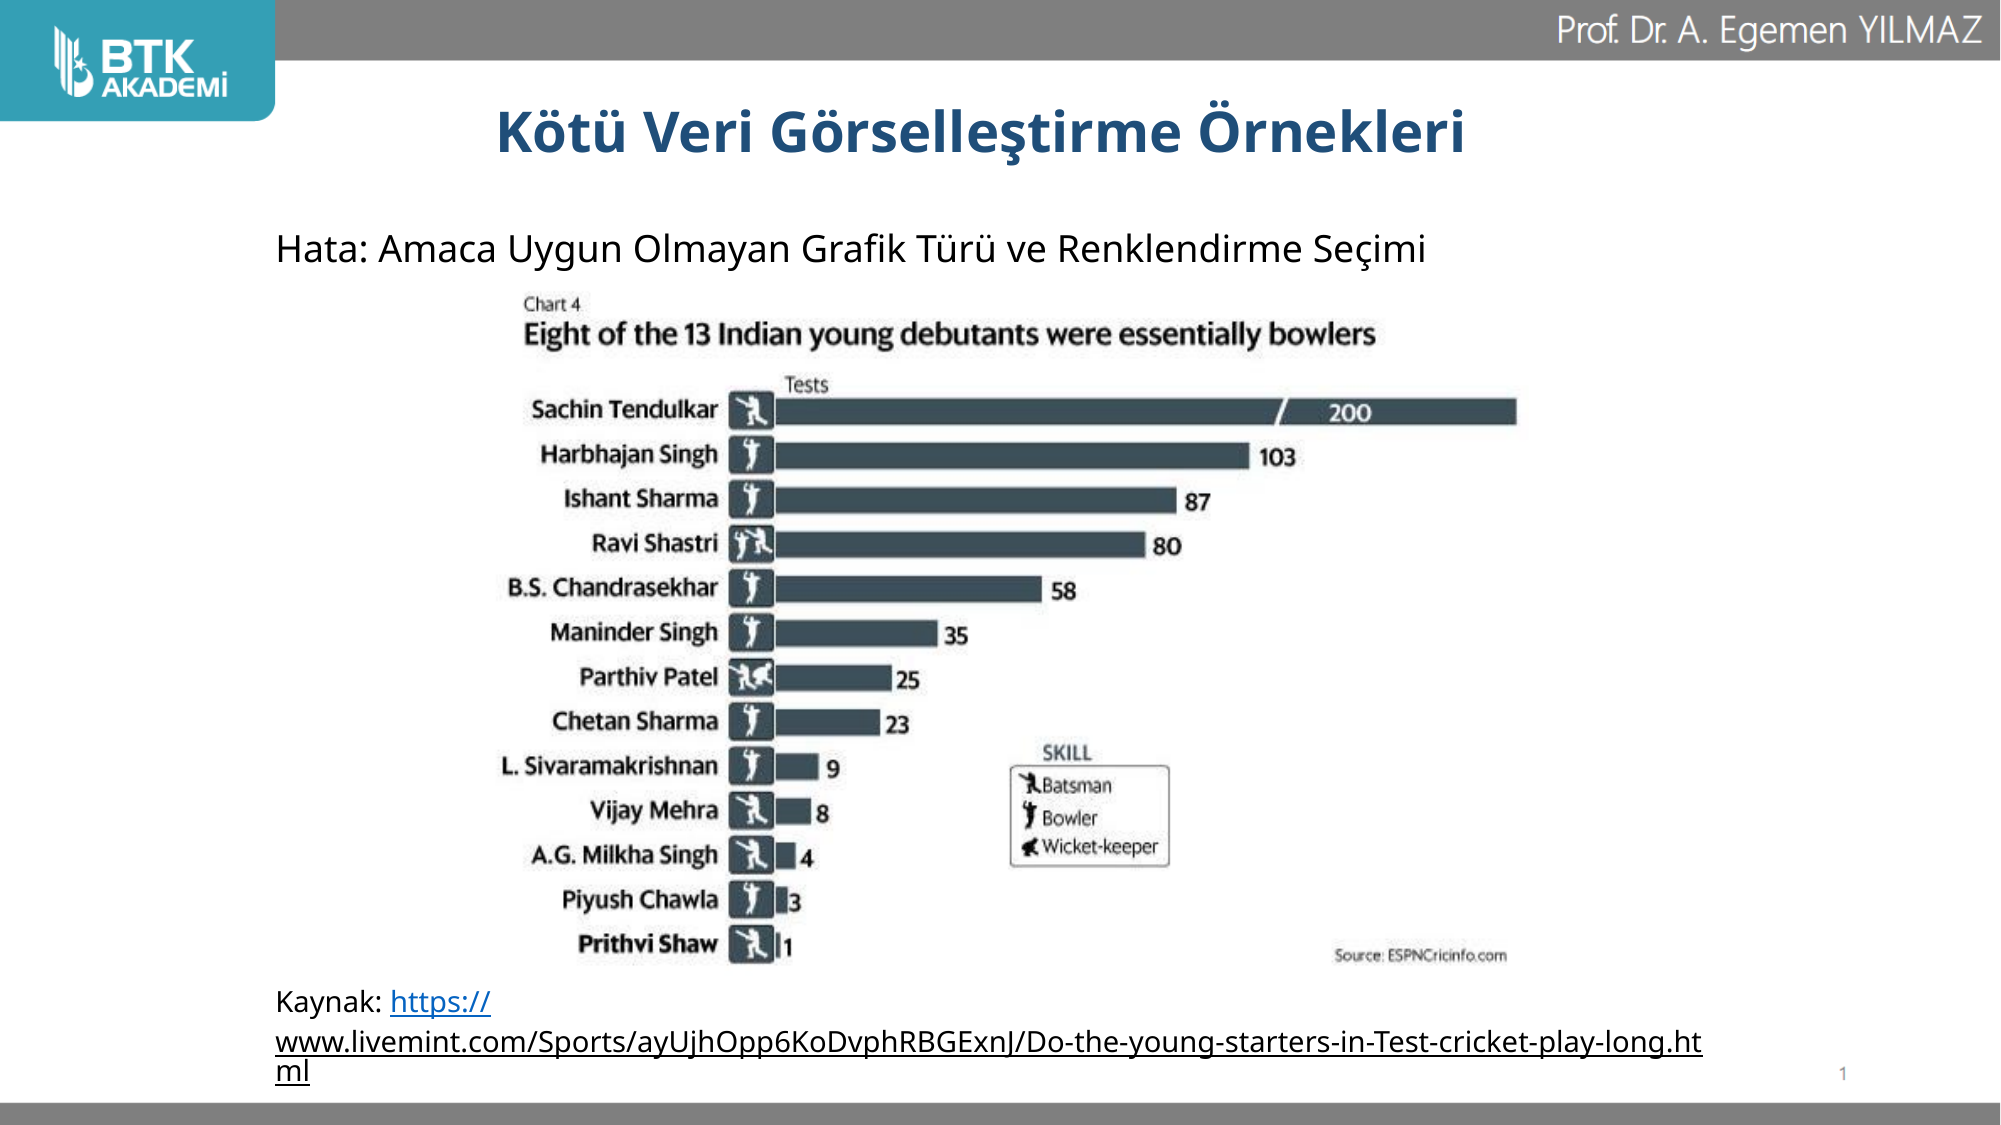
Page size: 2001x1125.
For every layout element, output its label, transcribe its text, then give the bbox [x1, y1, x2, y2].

slide_number 144 [1728, 1042, 1863, 1103]
picture [0, 0, 2001, 1125]
text_box Hata: Amaca Uygun Olmayan Grafik Türü ve Renklendirme Seçimi [260, 217, 1681, 278]
text_box Kaynak: https://www.livemint.com/Sports/ayUjhOpp6KoDvphRBGExnJ/Do-the-young-starters-in-Test-cricket-play-long.html [260, 976, 1728, 1106]
title Kötü Veri Görselleştirme Örnekleri [99, 0, 1863, 172]
